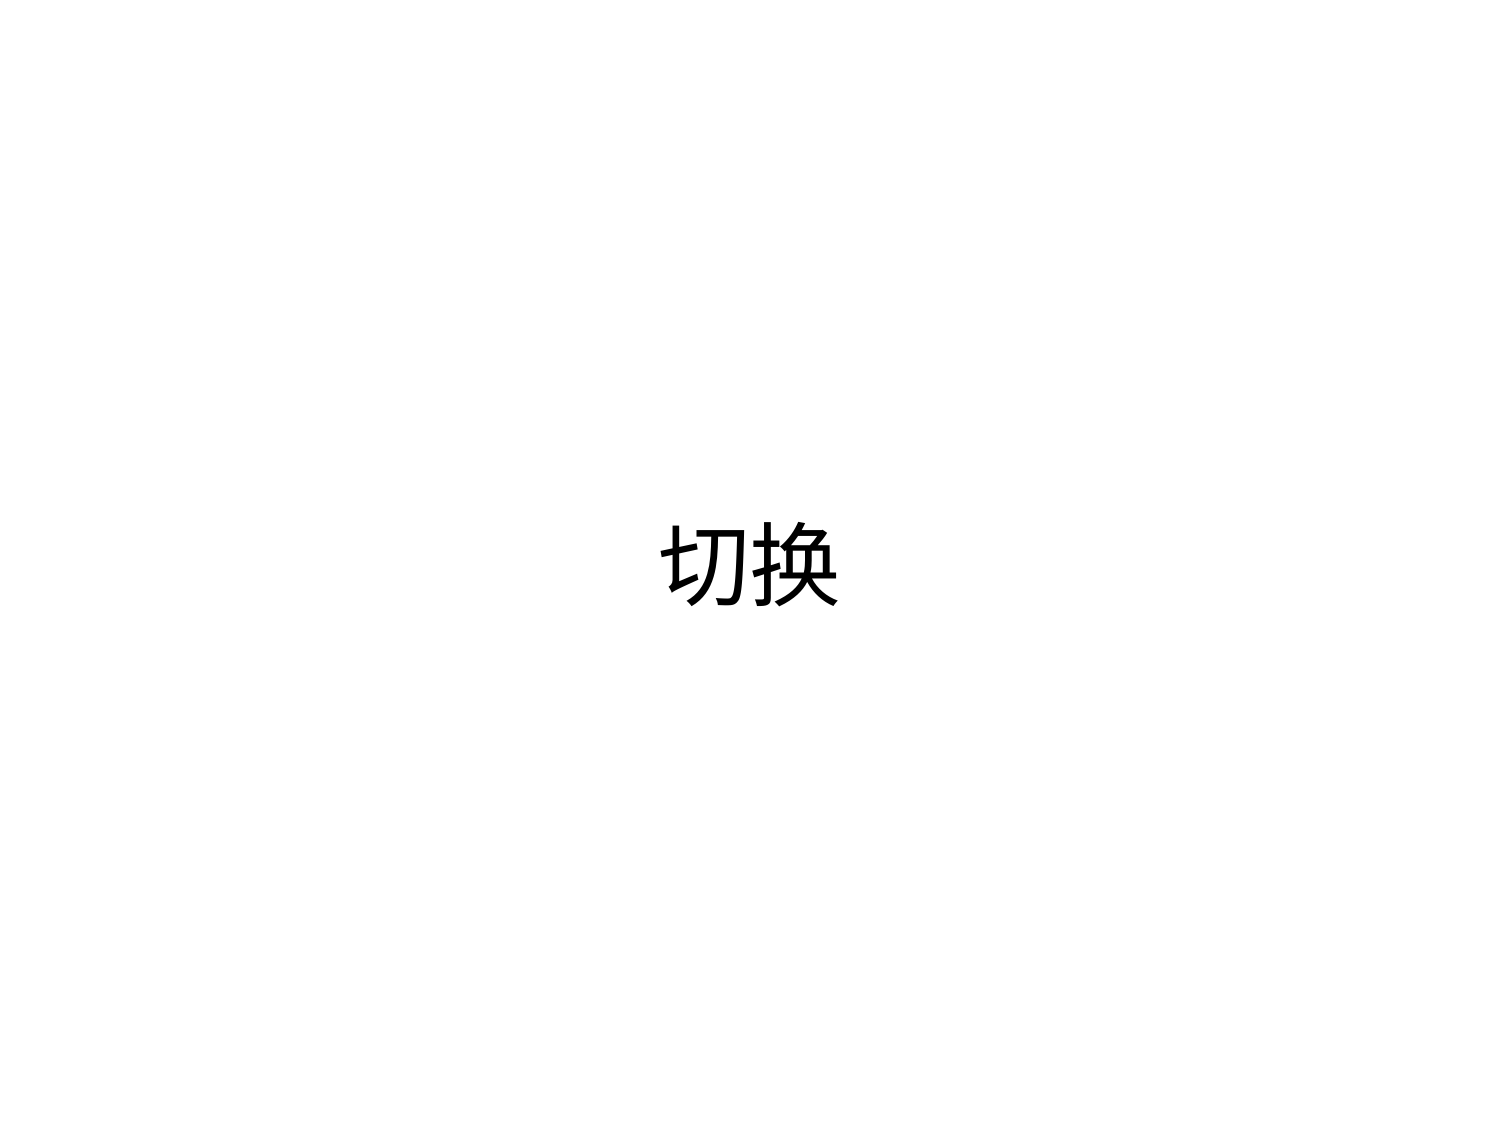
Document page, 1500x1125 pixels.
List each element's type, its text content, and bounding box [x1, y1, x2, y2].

title 切换 [75, 468, 1425, 657]
